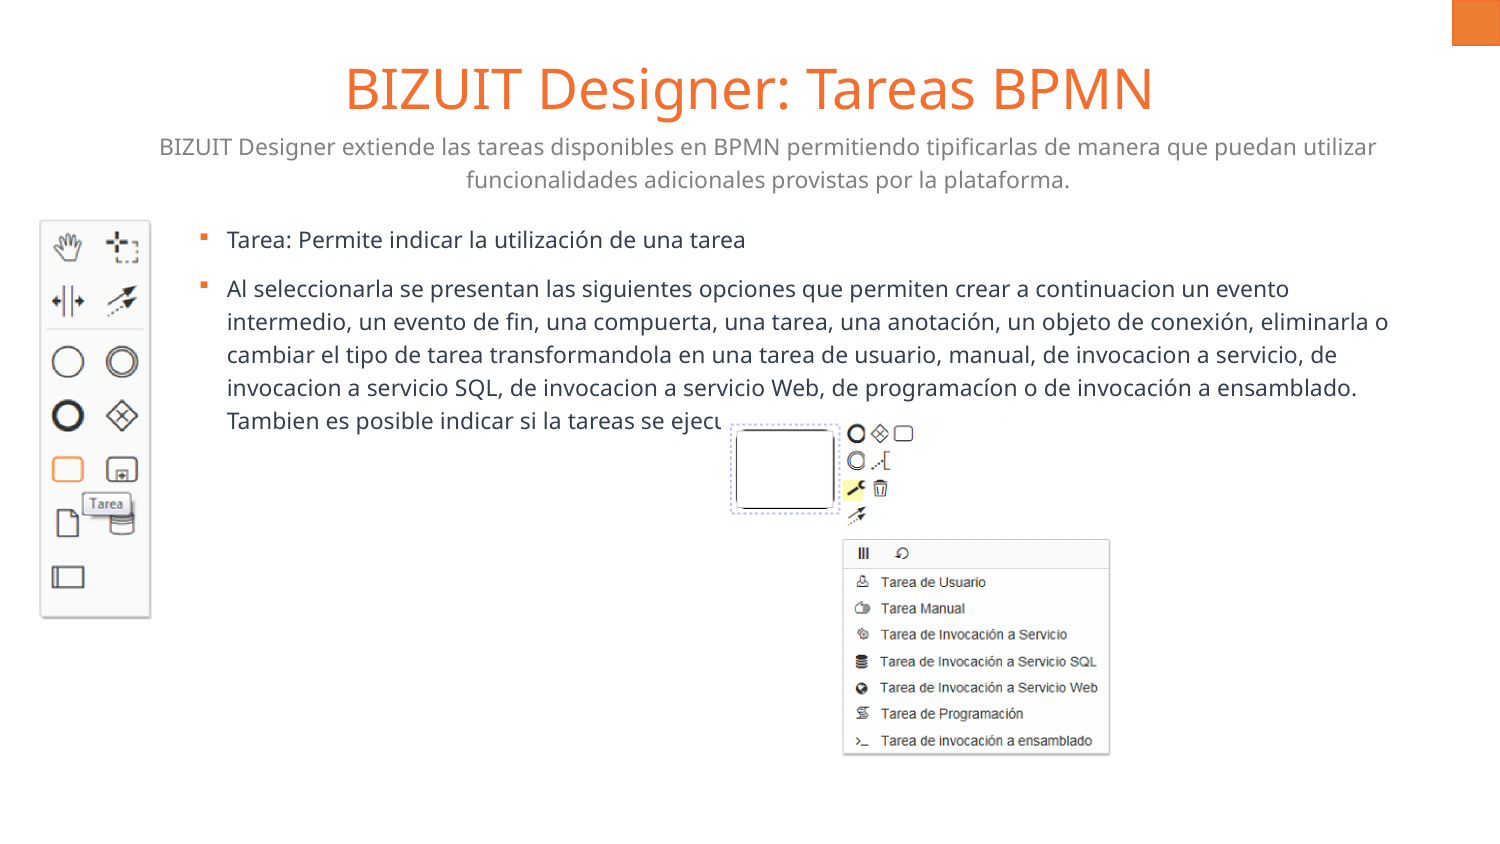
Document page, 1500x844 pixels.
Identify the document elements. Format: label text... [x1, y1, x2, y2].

picture [34, 212, 160, 628]
list Tarea: Permite indicar la utilización de una tarea Al seleccionarla se presentan las siguientes opciones que permiten crear a continuacion un evento intermedio, un evento de fin, una compuerta, una tarea, una anotación, un objeto de conexión, eliminarla o cambiar el tipo de tarea transformandola en una tarea de usuario, manual, de invocacion a servicio, de invocacion a servicio SQL, de invocacion a servicio Web, de programacíon o de invocación a ensamblado. Tambien es posible indicar si la tareas se ejecutara en paralelo o en bucle. [187, 214, 1425, 760]
list BIZUIT Designer extiende las tareas disponibles en BPMN permitiendo tipificarlas de manera que puedan utilizar funcionalidades adicionales provistas por la plataforma. [112, 121, 1425, 198]
picture [721, 406, 1126, 765]
list BIZUIT Designer: Tareas BPMN [62, 34, 1438, 110]
